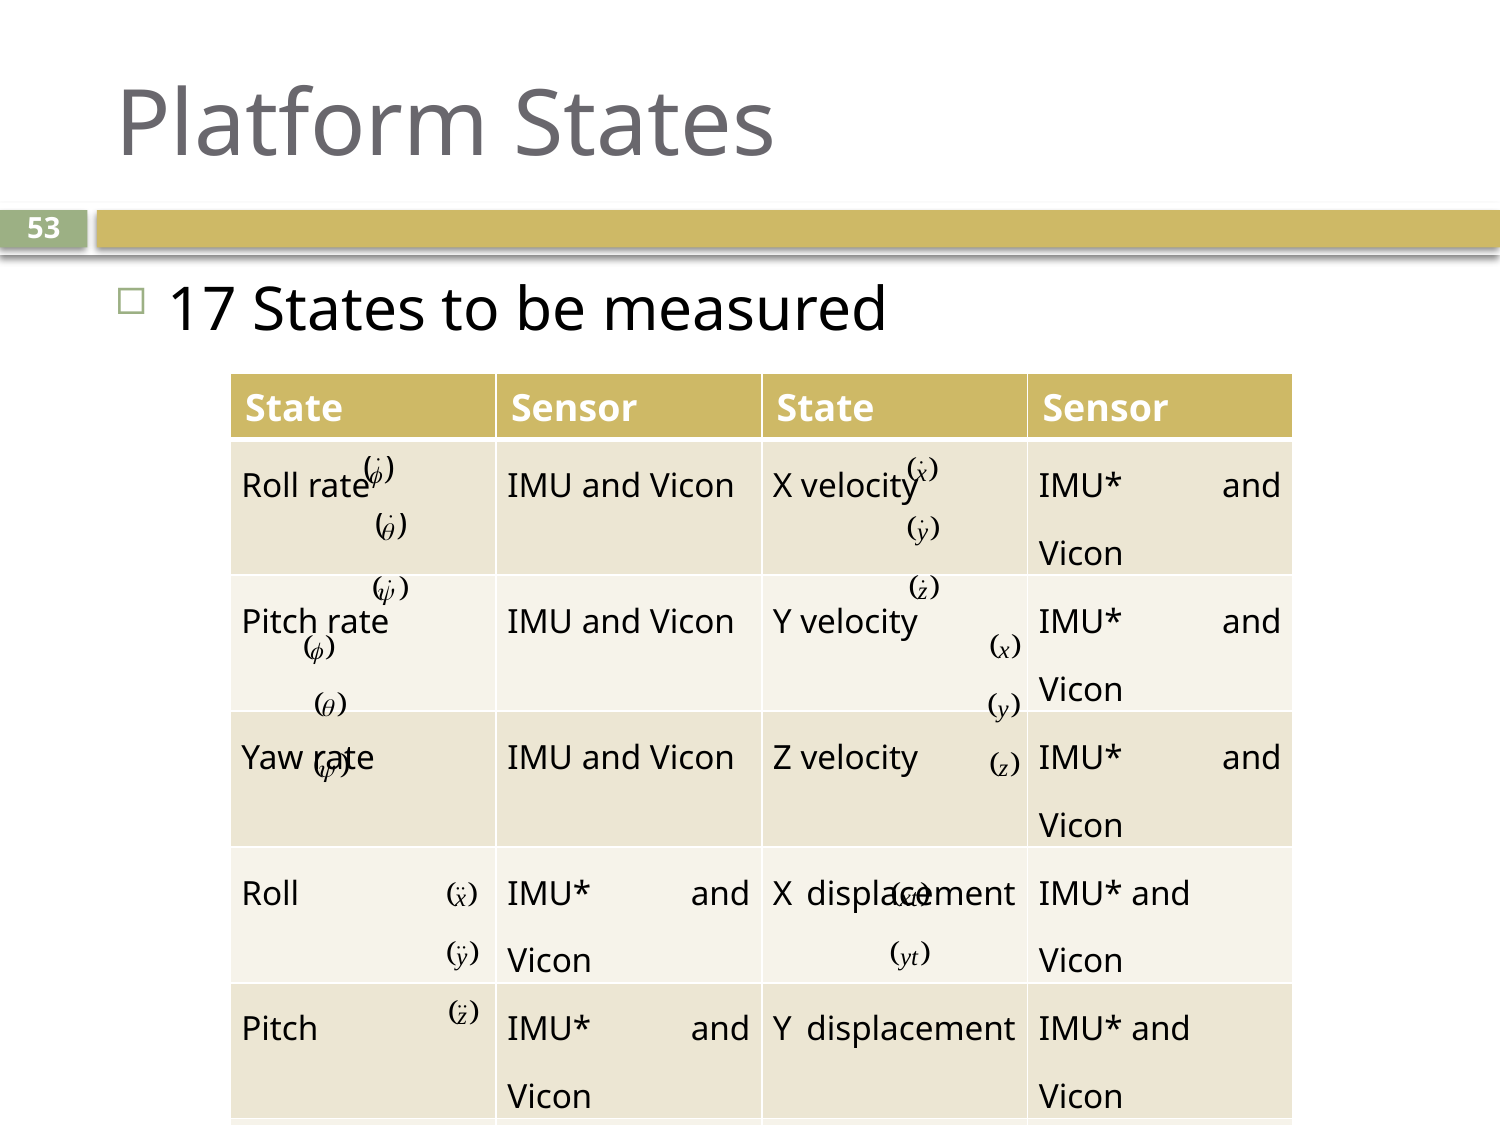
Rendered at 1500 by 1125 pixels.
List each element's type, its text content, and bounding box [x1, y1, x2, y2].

table_cell Roll [231, 848, 495, 982]
table_cell Pitch [231, 984, 495, 1118]
table_cell X displacement [763, 848, 1027, 982]
slide_number 53 [0, 208, 88, 249]
title Platform States [100, 37, 1438, 200]
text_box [368, 574, 409, 611]
table_cell Y velocity [763, 576, 1027, 710]
table_cell IMU and Vicon [497, 712, 761, 846]
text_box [905, 573, 942, 610]
table_cell IMU* and Vicon [1028, 848, 1292, 982]
table_cell IMU* and Vicon [497, 848, 761, 982]
table_cell IMU* and Vicon [1028, 712, 1292, 846]
table_cell Z displacement [763, 1119, 1027, 1125]
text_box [371, 512, 406, 551]
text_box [359, 455, 394, 494]
table_header State [763, 374, 1027, 437]
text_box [903, 514, 942, 551]
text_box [903, 455, 940, 492]
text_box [309, 751, 350, 789]
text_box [310, 691, 349, 728]
table_cell IMU and Vicon [497, 442, 761, 574]
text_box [442, 881, 479, 918]
table_header Sensor [497, 374, 761, 437]
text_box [887, 881, 932, 918]
table_cell Z velocity [763, 712, 1027, 846]
table_header State [231, 374, 495, 437]
table_cell IMU* and Vicon [497, 984, 761, 1118]
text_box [985, 751, 1022, 788]
table_cell IMU and Vicon [497, 576, 761, 710]
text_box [983, 692, 1022, 729]
table_cell Pitch rate [231, 576, 495, 710]
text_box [985, 632, 1022, 670]
list 17 States to be measured [100, 262, 1438, 1000]
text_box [886, 940, 931, 977]
table_header Sensor [1028, 374, 1292, 437]
table_cell Yaw rate [231, 712, 495, 846]
table_cell IMU*, Altitude Sensor and Vicon [1028, 1119, 1292, 1125]
table_cell X velocity [763, 442, 1027, 574]
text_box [442, 940, 481, 977]
table_cell IMU* and Vicon [1028, 576, 1292, 710]
table_cell IMU* and Vicon [1028, 984, 1292, 1118]
table_cell IMU* and Vicon [497, 1119, 761, 1125]
table_cell Yaw [231, 1119, 495, 1125]
table_cell IMU* and Vicon [1028, 442, 1292, 574]
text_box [299, 633, 336, 671]
table_cell Roll rate [231, 442, 495, 574]
table_cell Y displacement [763, 984, 1027, 1118]
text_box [444, 999, 481, 1036]
